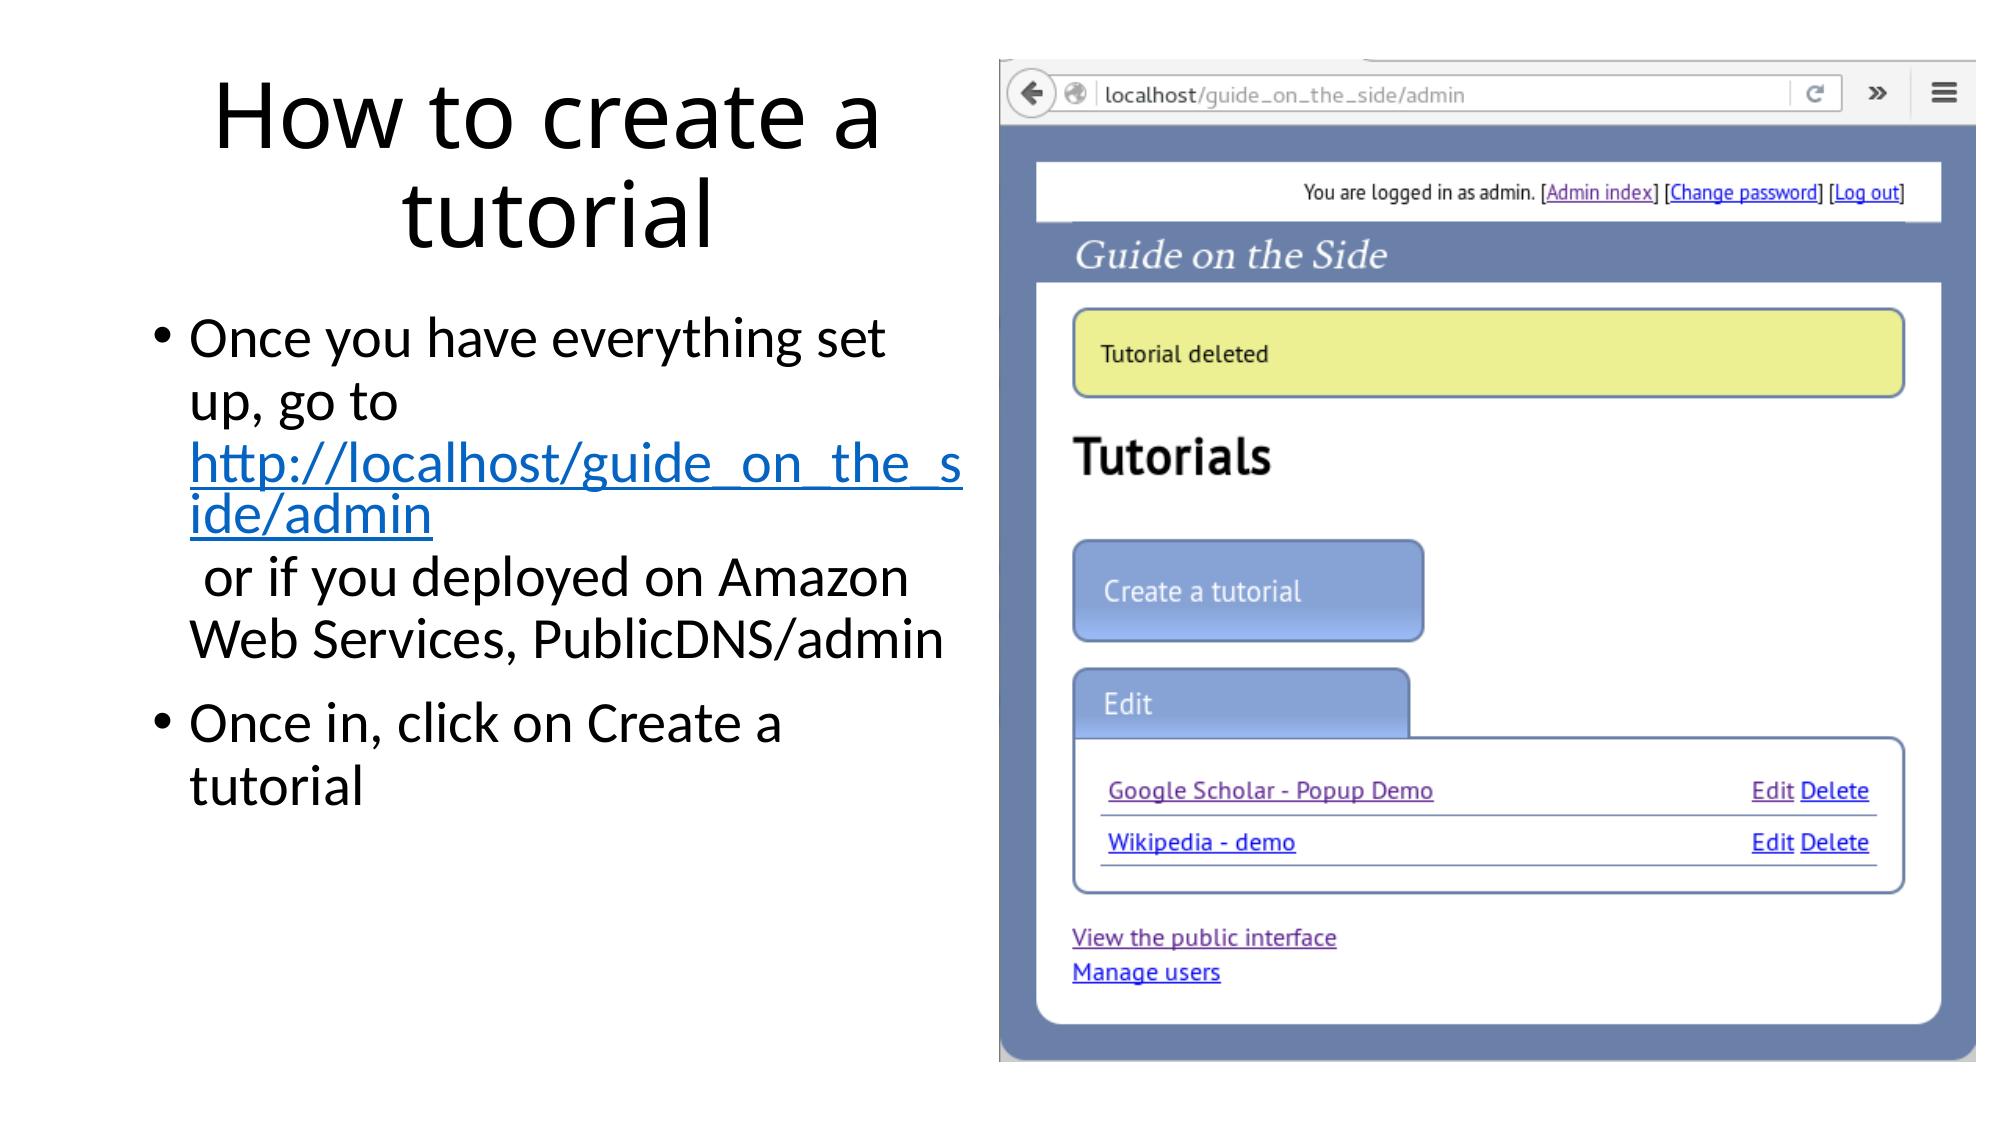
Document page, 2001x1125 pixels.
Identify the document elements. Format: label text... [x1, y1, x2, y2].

list Once you have everything set up, go to http://localhost/guide_on_the_side/admin or if you deployed on Amazon Web Services, PublicDNS/admin Once in, click on Create a tutorial [137, 299, 982, 1014]
picture [999, 59, 1976, 1062]
title How to create a tutorial [137, 59, 982, 278]
